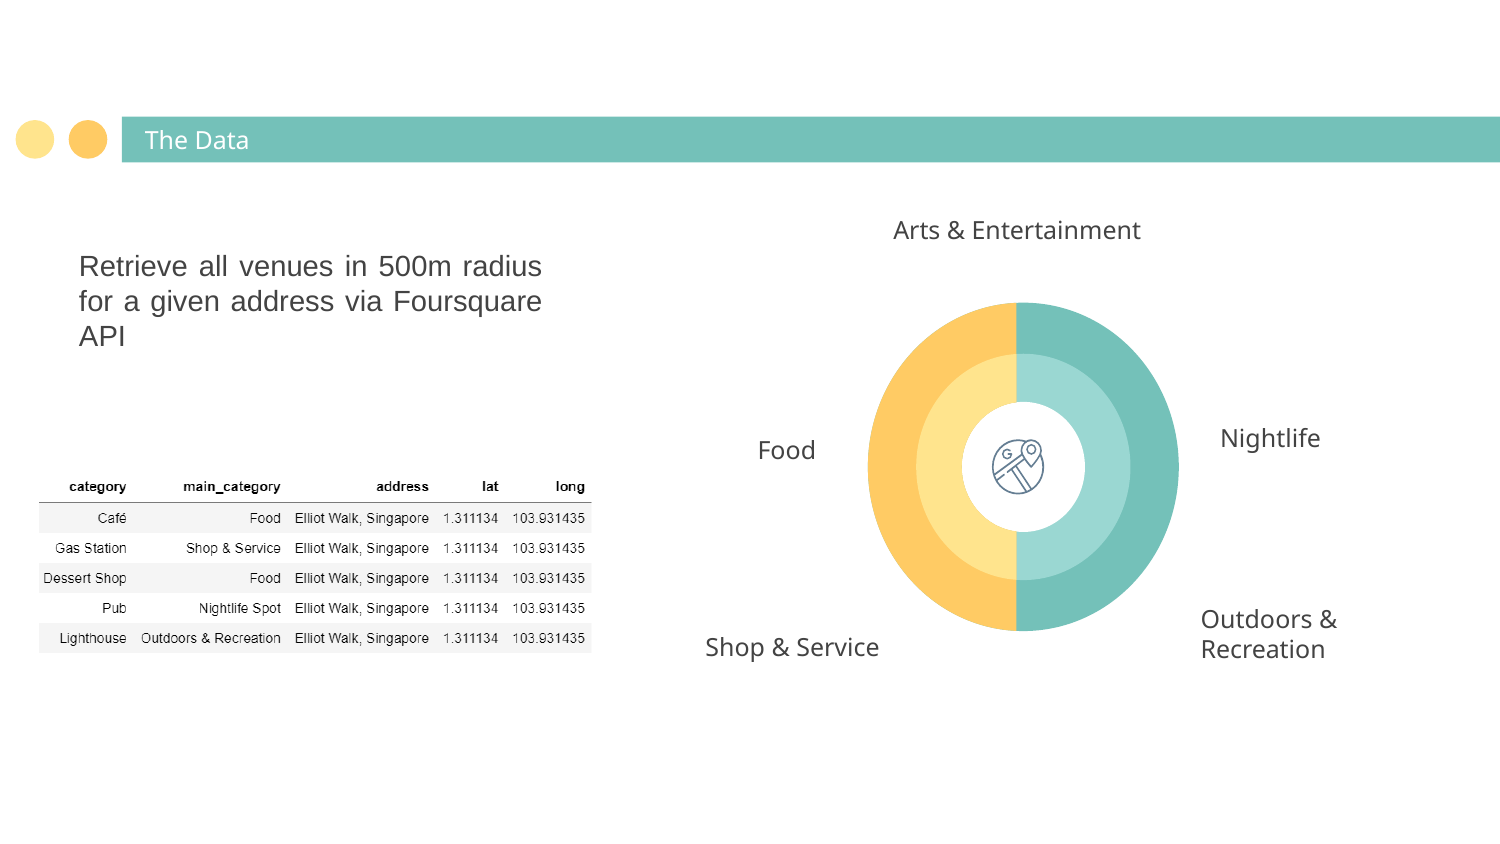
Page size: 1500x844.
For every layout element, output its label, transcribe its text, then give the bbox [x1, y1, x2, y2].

text_box Arts & Entertainment [812, 213, 1142, 290]
text_box Outdoors & Recreation [1200, 602, 1452, 678]
text_box Retrieve all venues in 500m radius for a given address via Foursquare API [64, 231, 559, 431]
text_box Shop & Service [705, 630, 956, 707]
picture [39, 466, 603, 665]
text_box Food [565, 433, 817, 510]
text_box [867, 302, 1180, 632]
title The Data [129, 118, 952, 170]
text_box Nightlife [1219, 421, 1471, 498]
